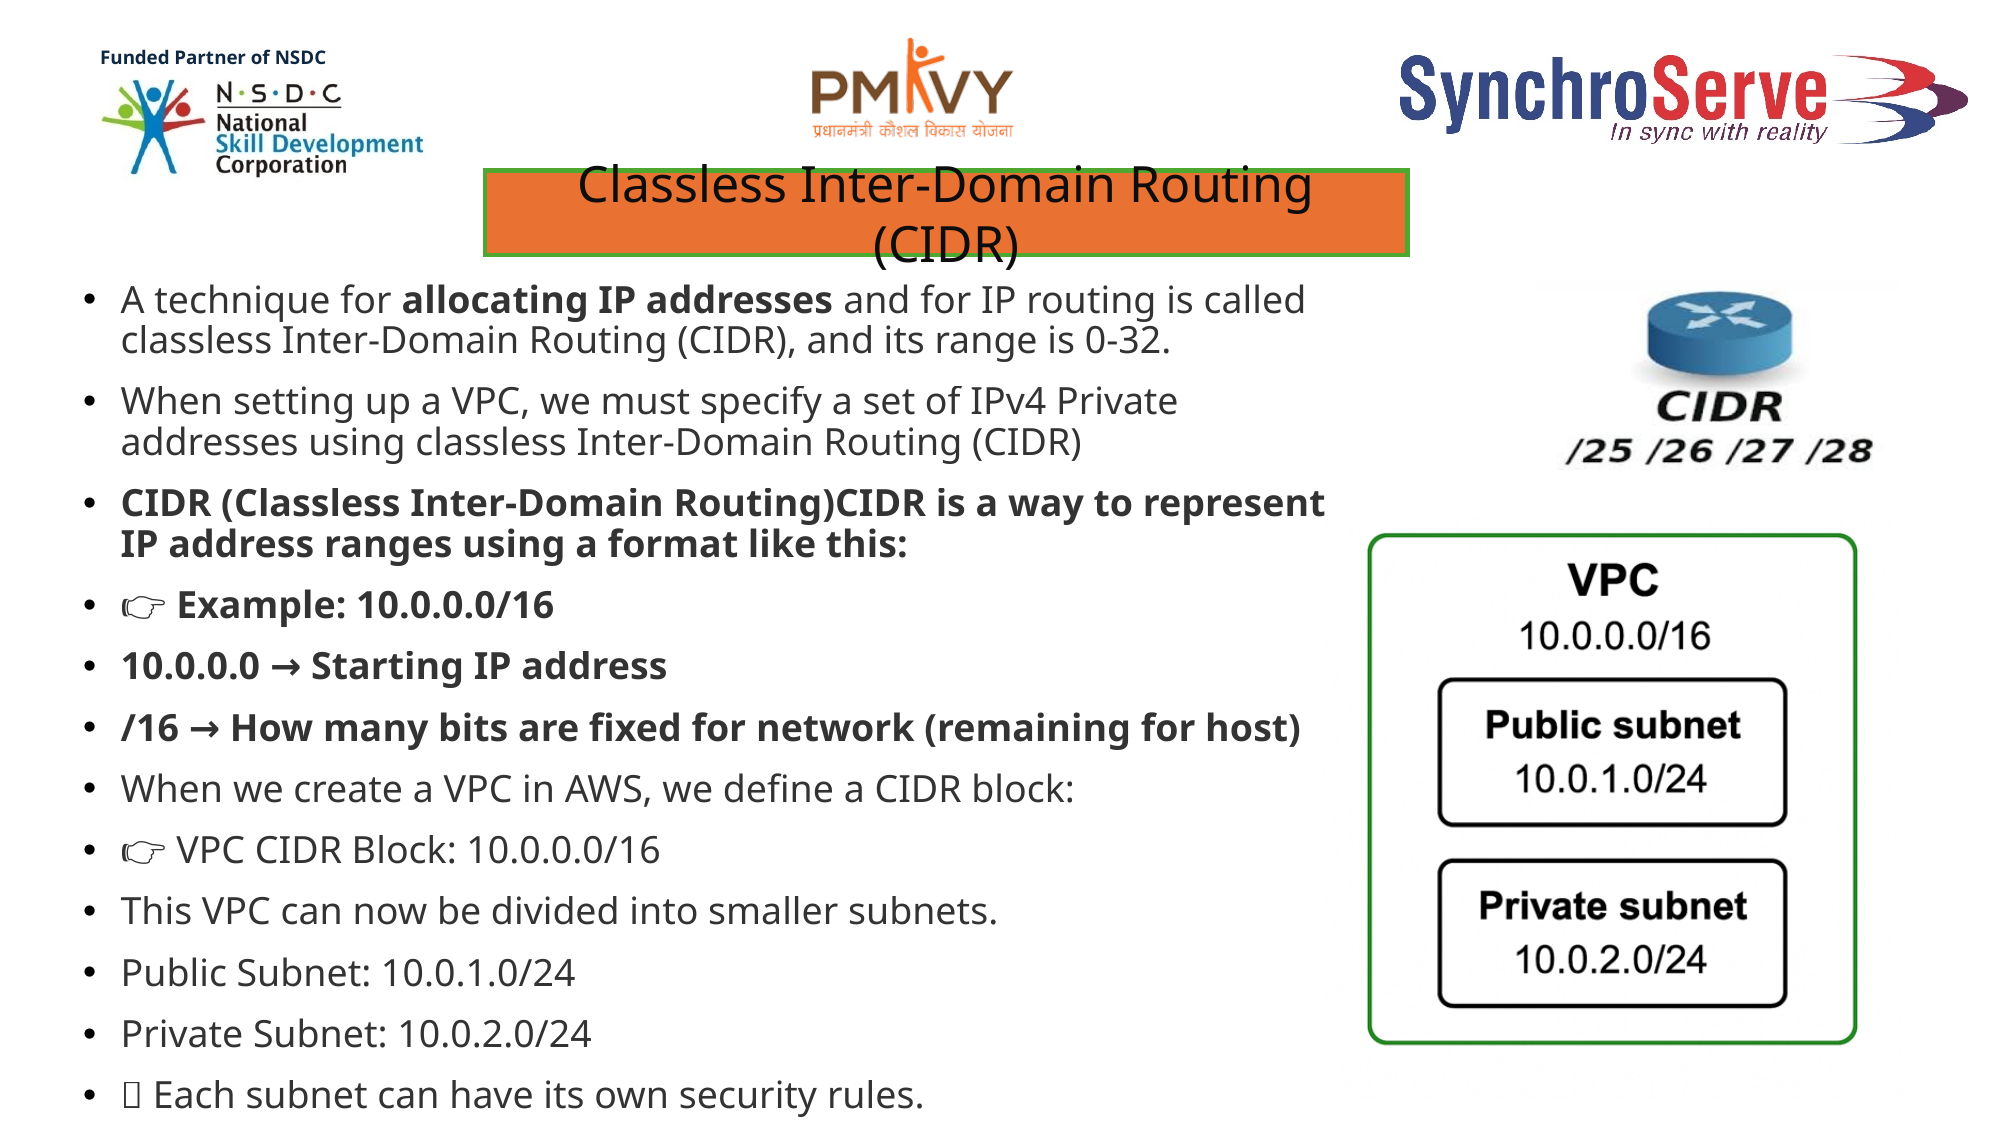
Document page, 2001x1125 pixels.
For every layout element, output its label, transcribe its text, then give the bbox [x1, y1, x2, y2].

text_box Classless Inter-Domain Routing (CIDR) [483, 168, 1410, 257]
picture [97, 44, 426, 213]
picture [1532, 231, 1905, 486]
picture [1400, 55, 1968, 144]
picture [1321, 518, 1905, 1101]
list A technique for allocating IP addresses and for IP routing is called classless Inter-Domain Routing (CIDR), and its range is 0-32. When setting up a VPC, we must specify a set of IPv4 Private addresses using classless Inter-Domain Routing (CIDR) CIDR (Classless Inter-Domain Routing)CIDR is a way to represent IP address ranges using a format like this: 👉 Example: 10.0.0.0/16 10.0.0.0 → Starting IP address /16 → How many bits are fixed for network (remaining for host) When we create a VPC in AWS, we define a CIDR block: 👉 VPC CIDR Block: 10.0.0.0/16 This VPC can now be divided into smaller subnets. Public Subnet: 10.0.1.0/24 Private Subnet: 10.0.2.0/24 📌 Each subnet can have its own security rules. [68, 273, 1378, 993]
picture [812, 37, 1014, 138]
